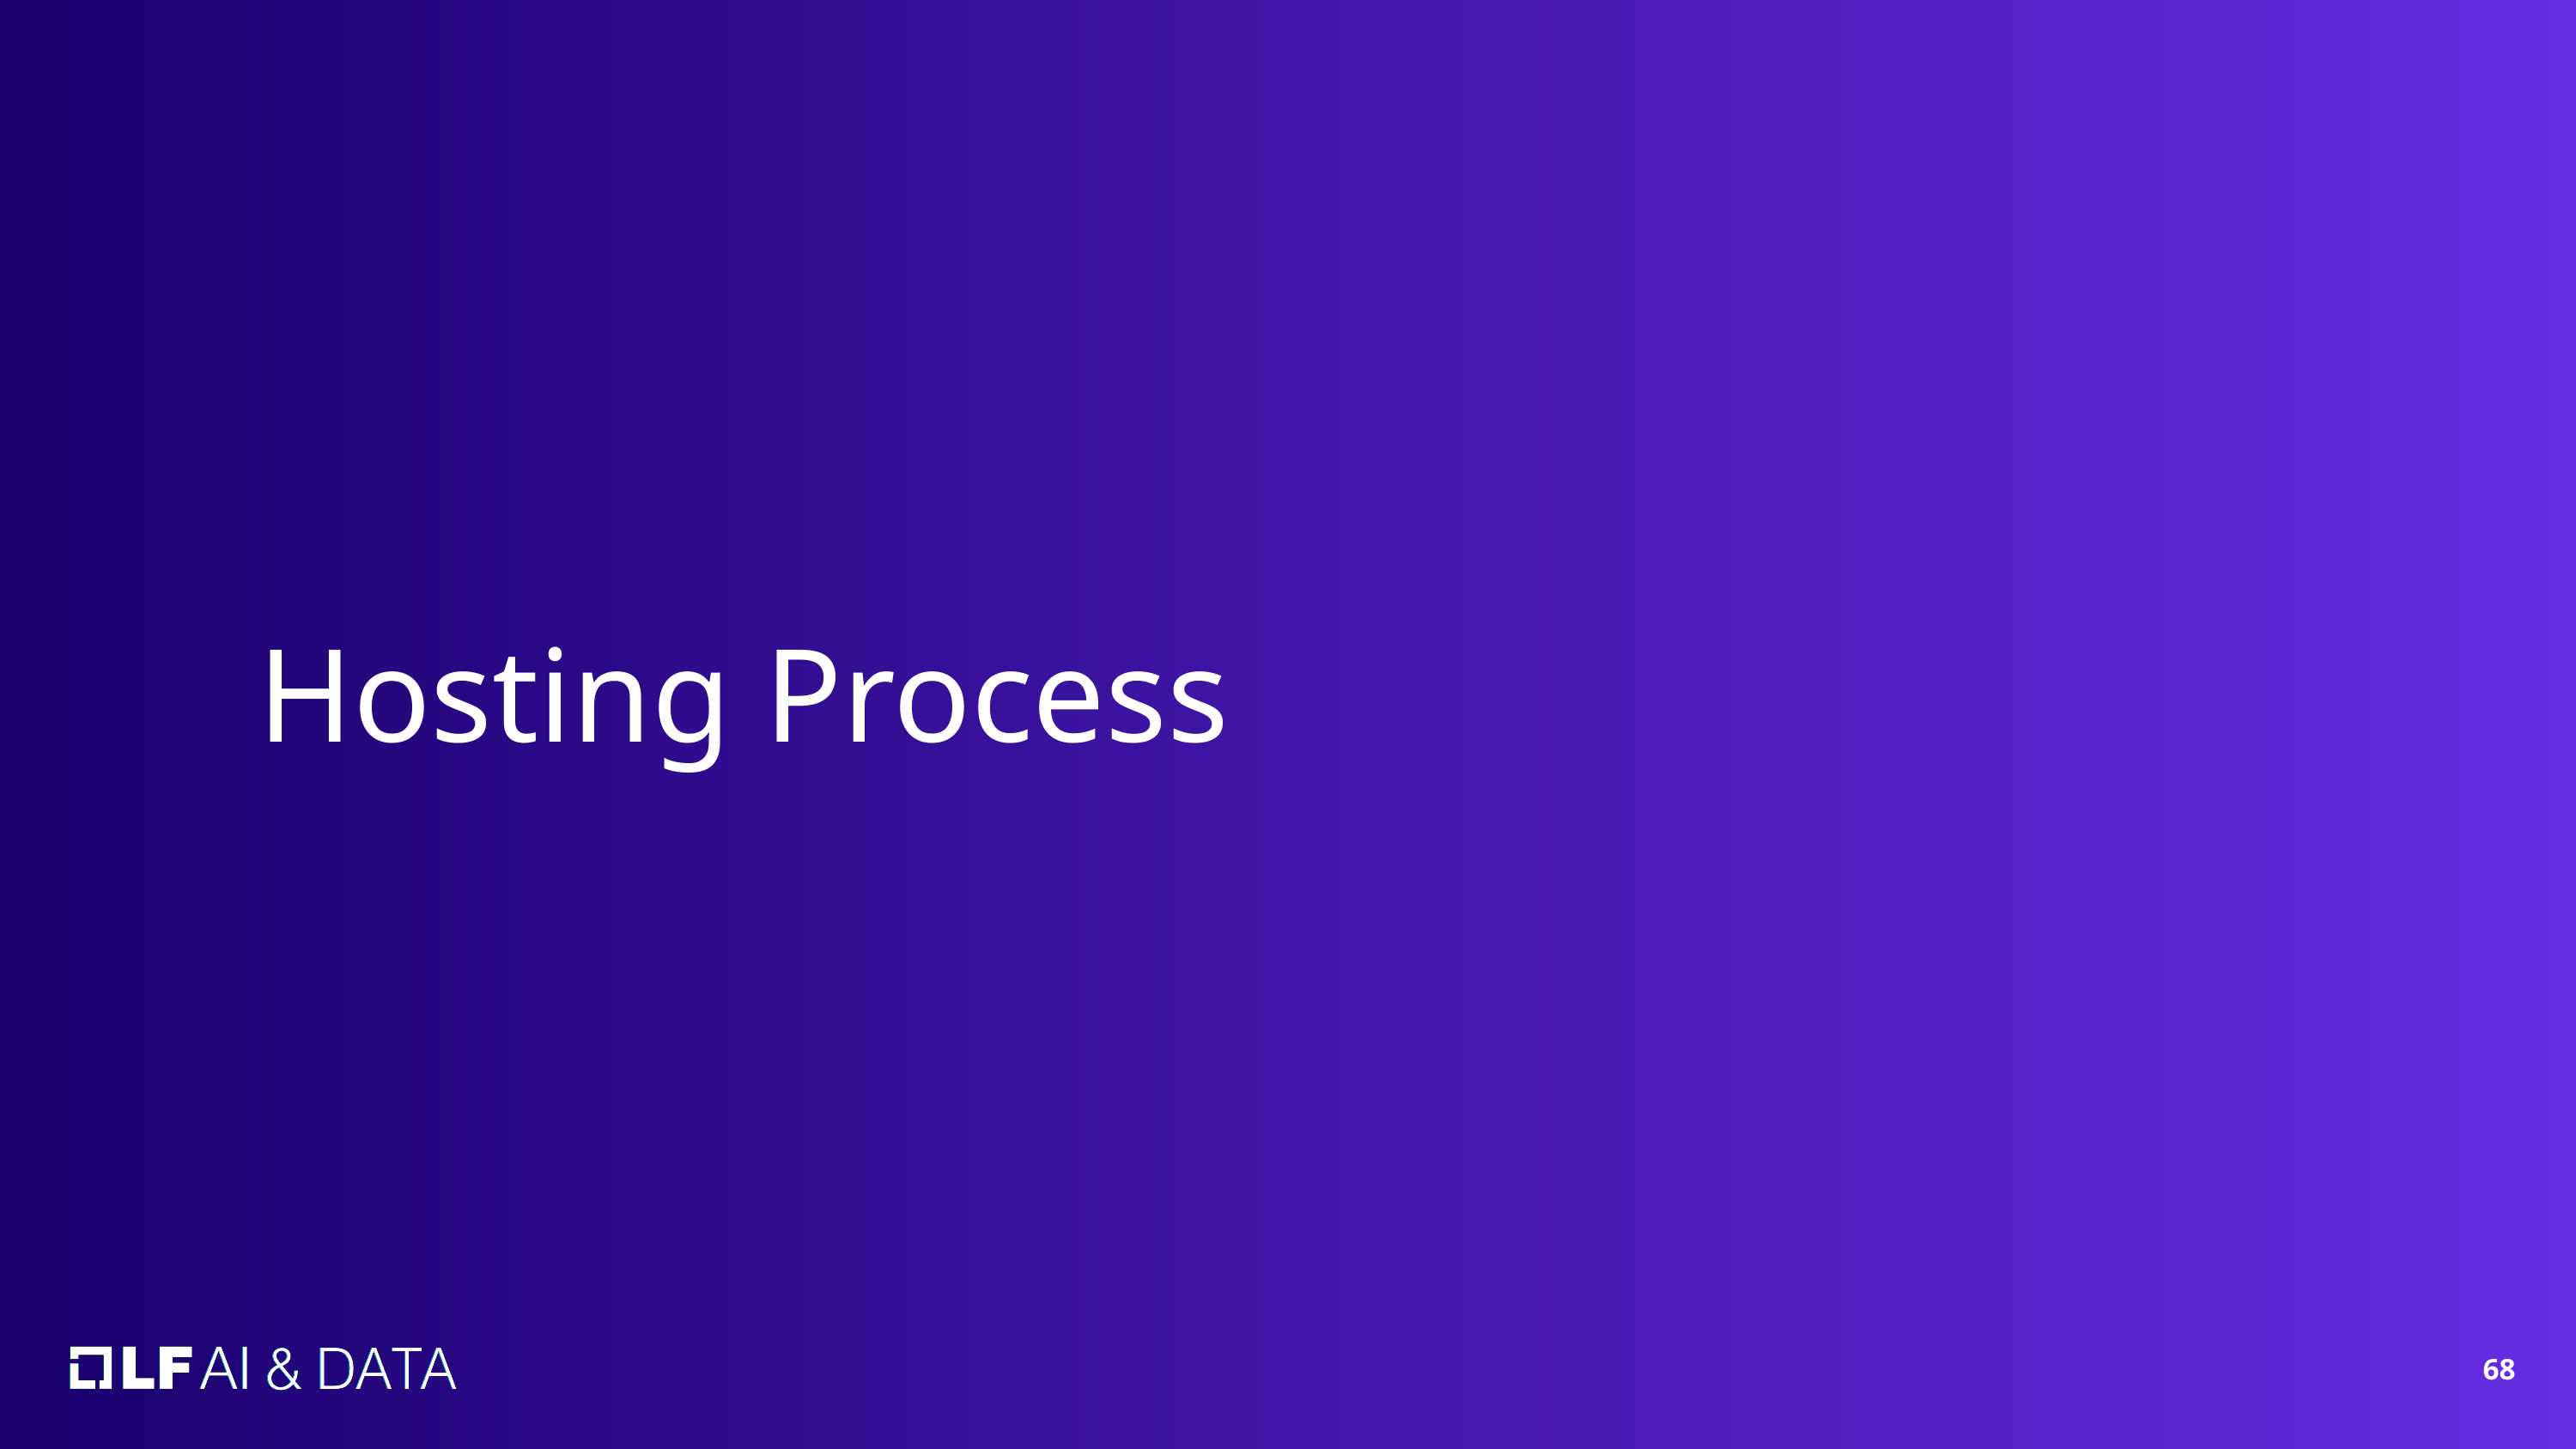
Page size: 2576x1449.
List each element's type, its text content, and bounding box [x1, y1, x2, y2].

title Hosting Process [258, 440, 2324, 944]
slide_number ‹#› [2386, 1313, 2542, 1425]
picture [61, 1341, 462, 1397]
